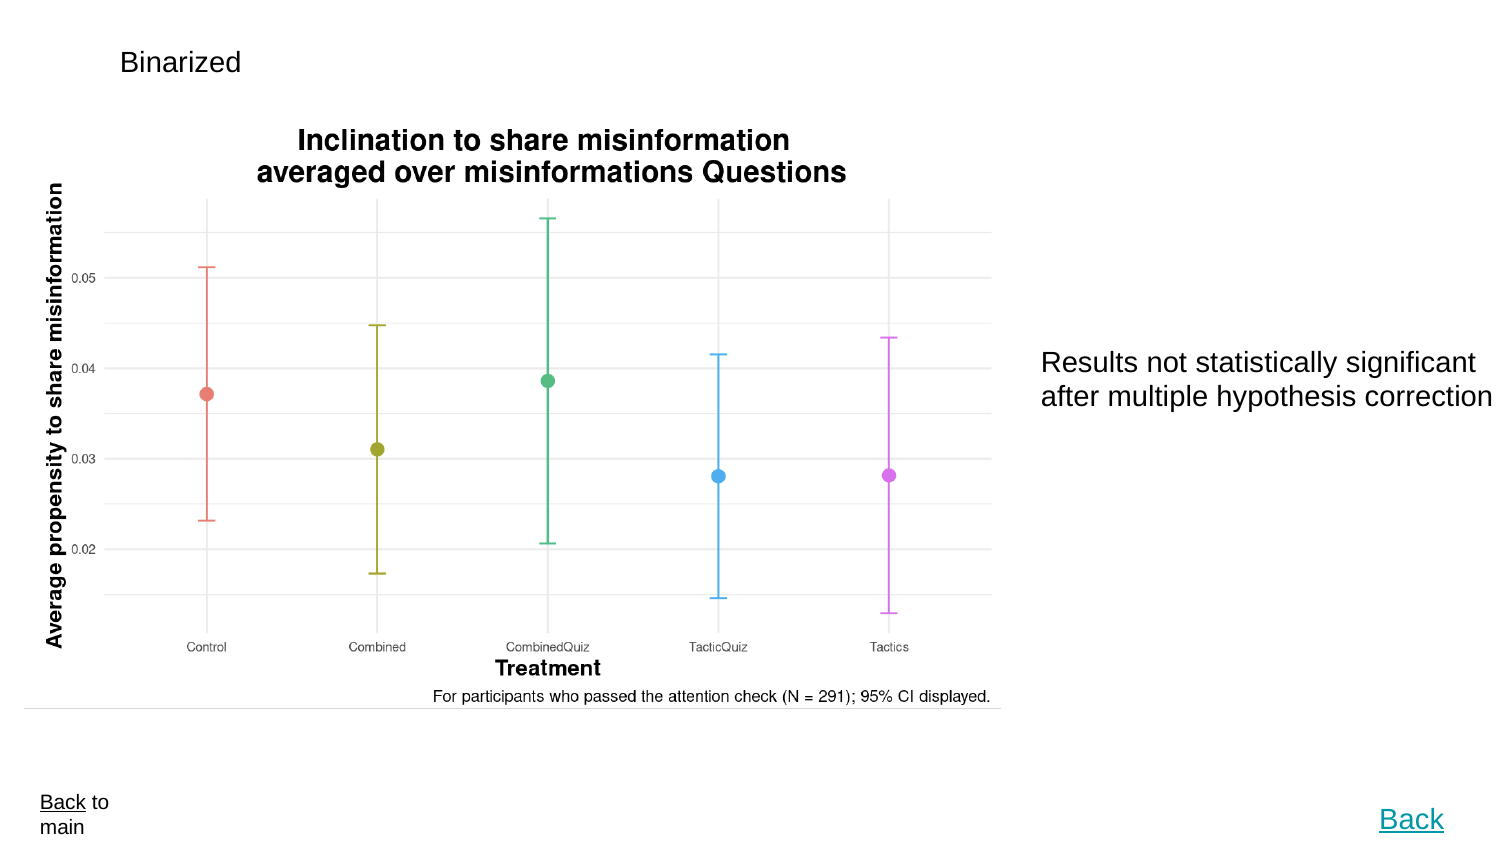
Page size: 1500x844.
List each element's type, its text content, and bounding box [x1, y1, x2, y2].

text_box Back to main [24, 773, 141, 844]
text_box Binarized [104, 28, 1026, 94]
text_box Back [1364, 785, 1500, 844]
text_box Results not statistically significant after multiple hypothesis correction [1025, 327, 1500, 463]
picture [24, 118, 1002, 709]
